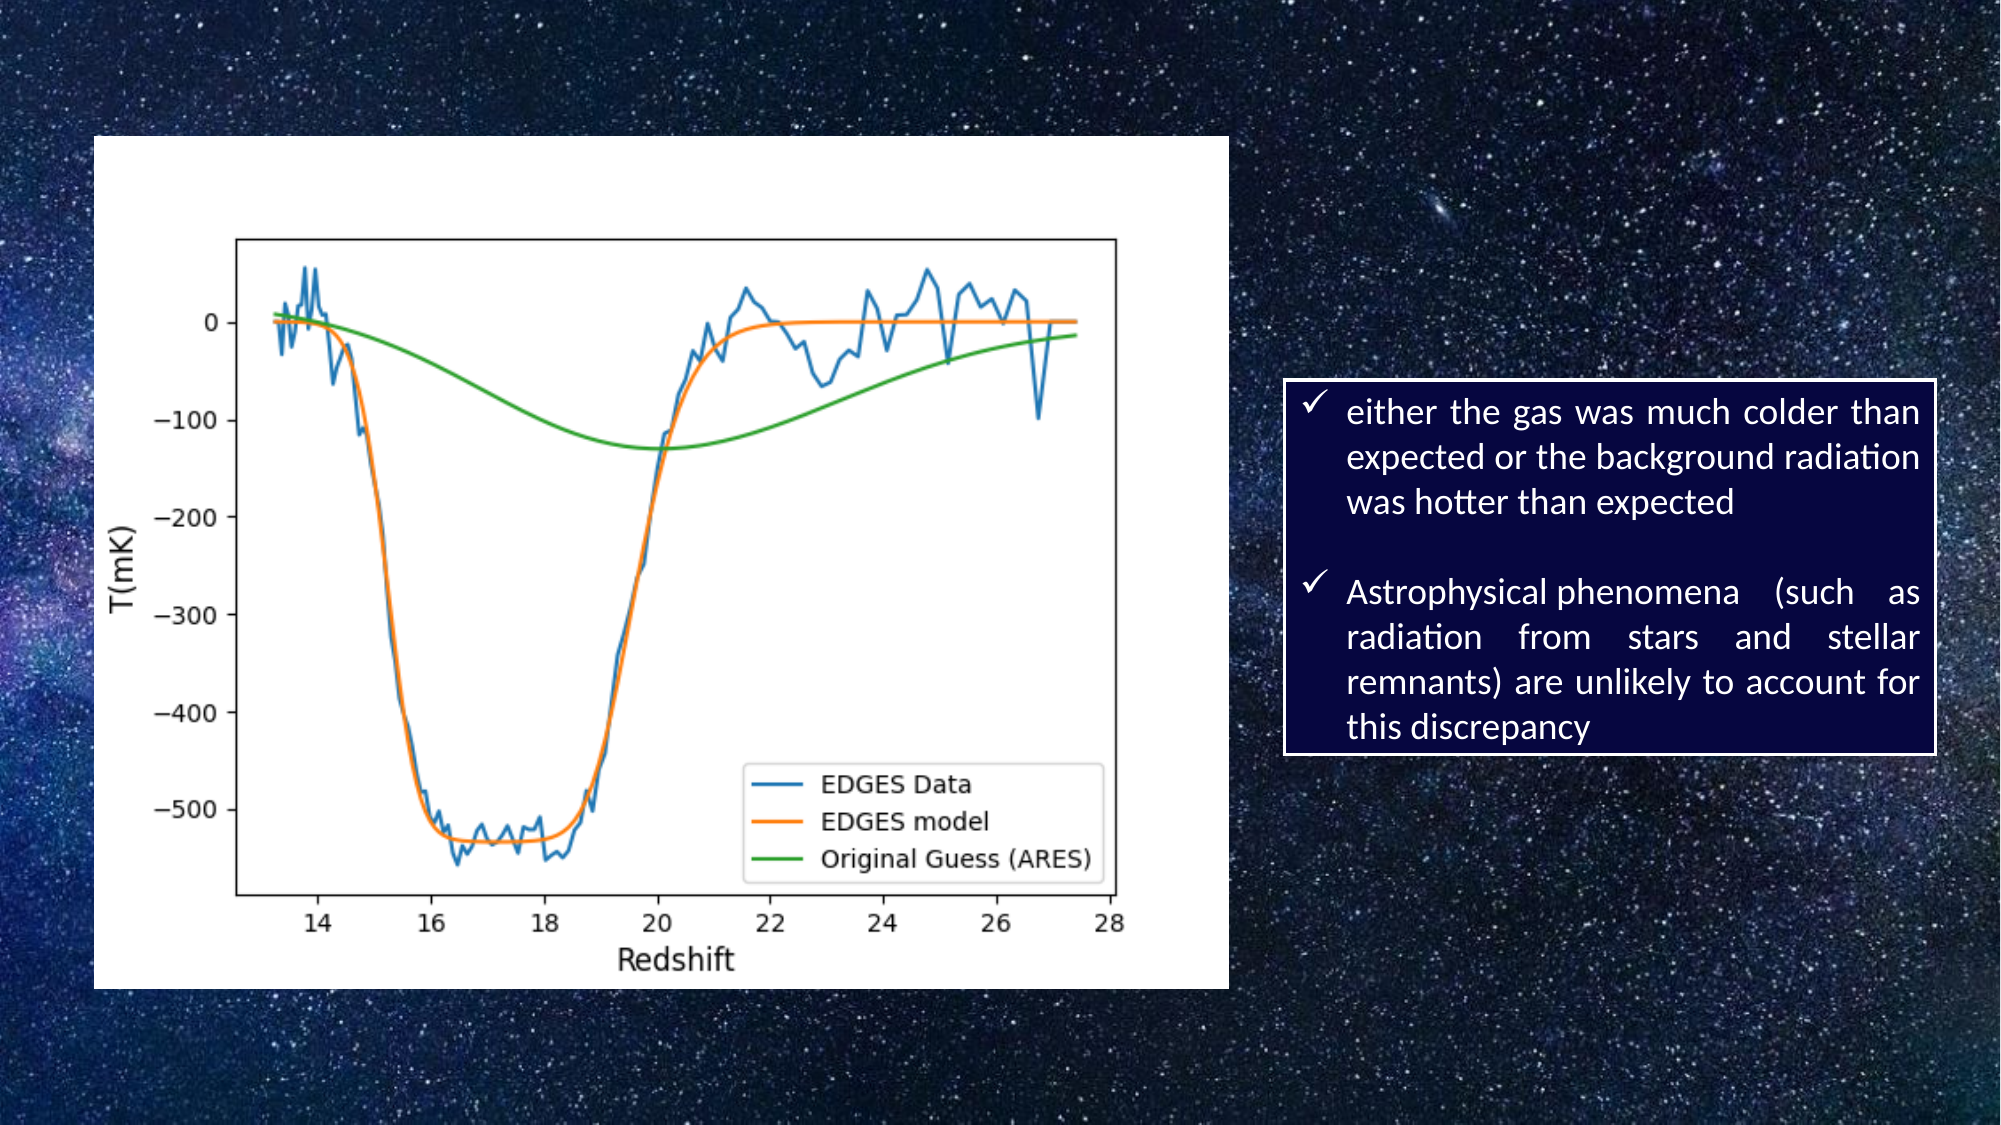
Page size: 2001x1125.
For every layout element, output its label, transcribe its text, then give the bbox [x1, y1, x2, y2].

text_box either the gas was much colder than expected or the background radiation was hotter than expected Astrophysical phenomena (such as radiation from stars and stellar remnants) are unlikely to account for this discrepancy [1283, 378, 1937, 756]
picture [0, 0, 2001, 1125]
